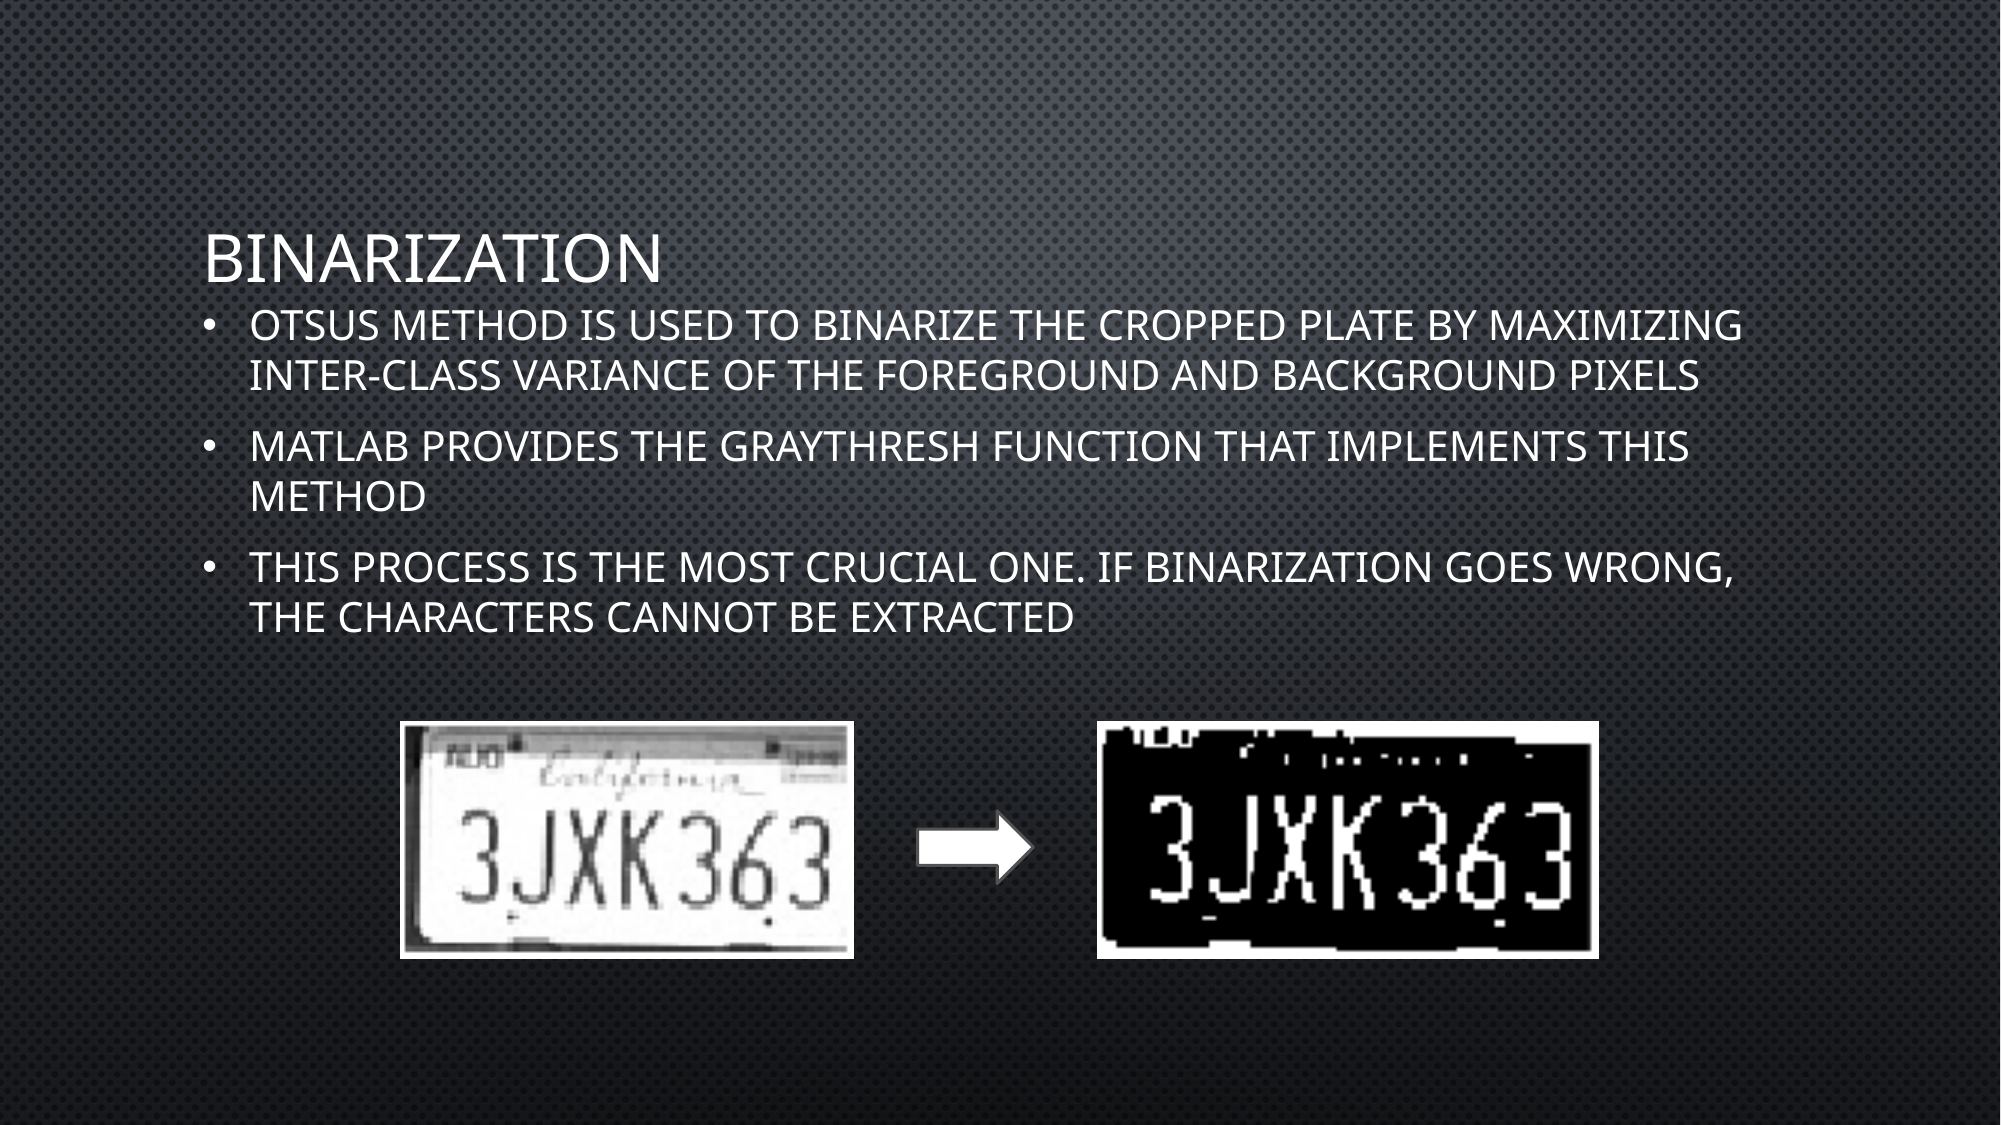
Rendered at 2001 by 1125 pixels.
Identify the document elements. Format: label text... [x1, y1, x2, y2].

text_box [400, 721, 1600, 959]
title Binarization [187, 99, 1813, 213]
list Otsus method is used to binarize the cropped plate by maximizing inter-class variance of the foreground and background pixels MATLAB provides the graythresh function that implements this method This process is the most crucial one. If binarization goes wrong, the characters cannot be extracted [187, 213, 1813, 727]
